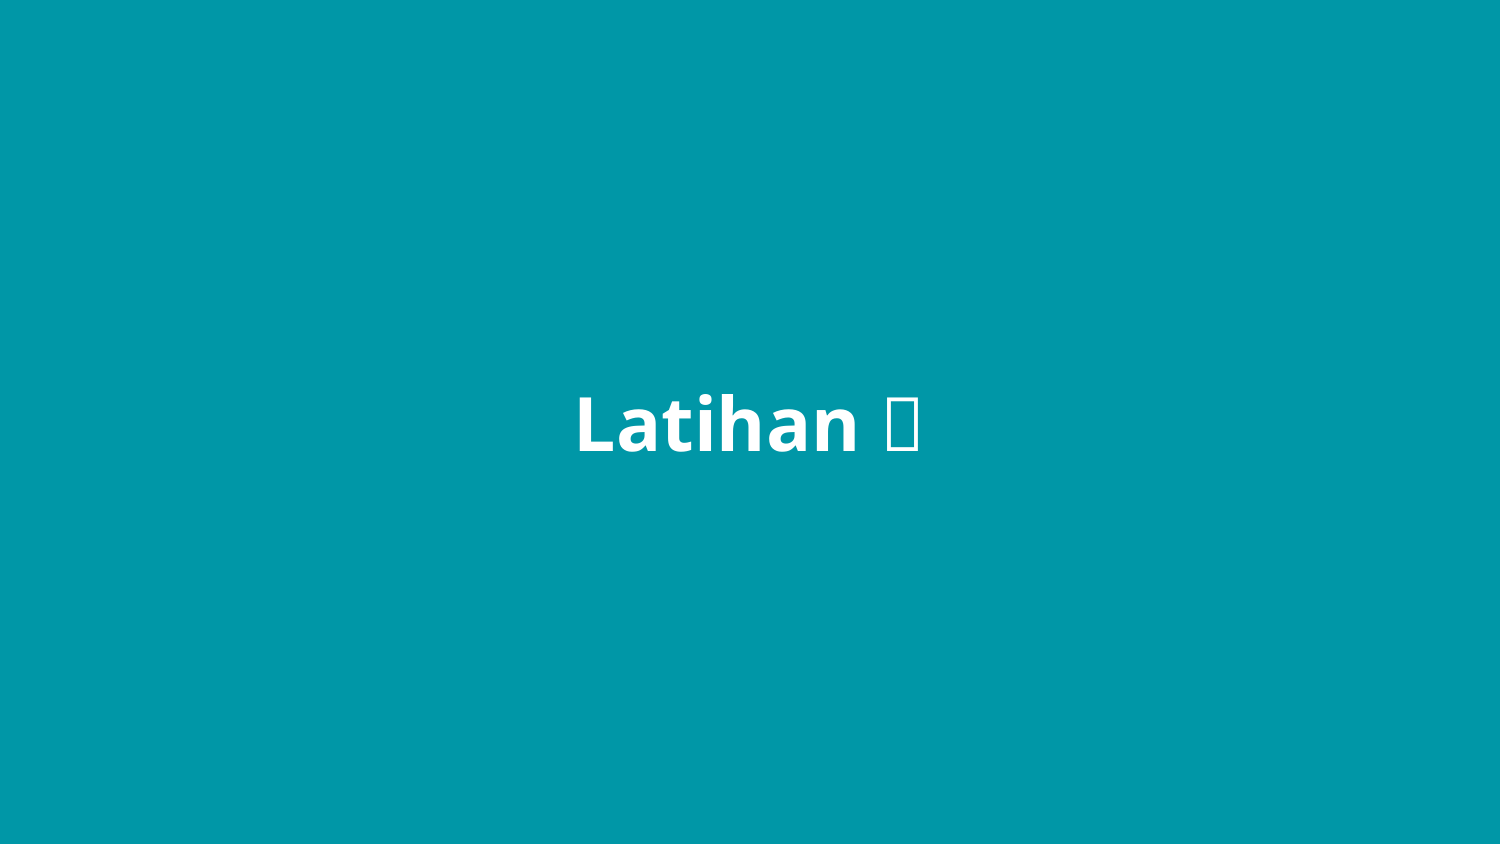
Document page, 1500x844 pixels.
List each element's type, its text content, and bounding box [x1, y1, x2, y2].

title Latihan 💪 [150, 336, 1350, 508]
